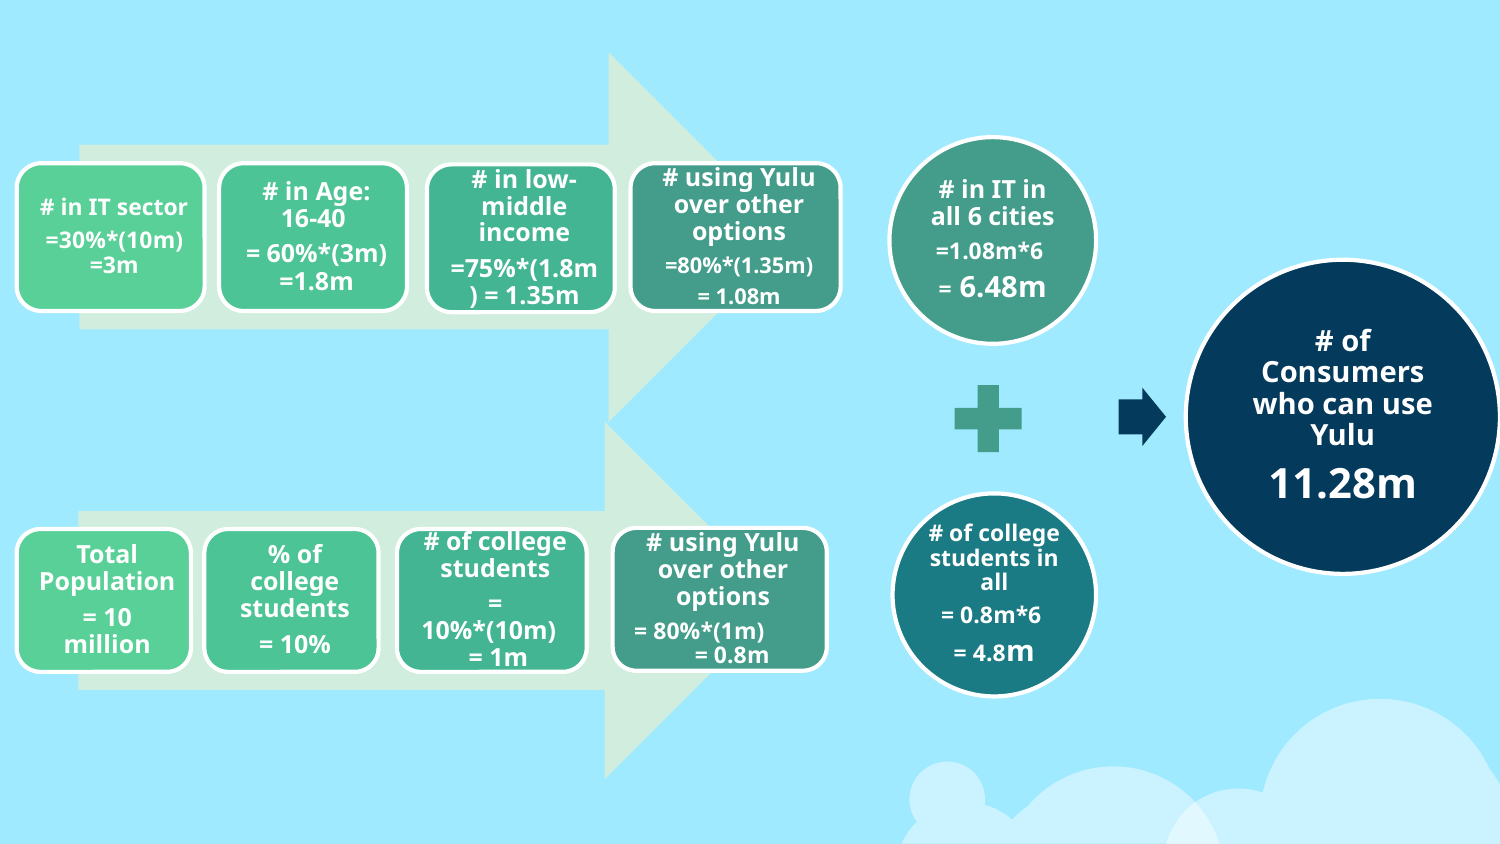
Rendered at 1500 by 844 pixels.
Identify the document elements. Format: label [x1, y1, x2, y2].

text_box [884, 136, 1500, 697]
text_box [15, 51, 857, 423]
text_box [16, 421, 846, 780]
